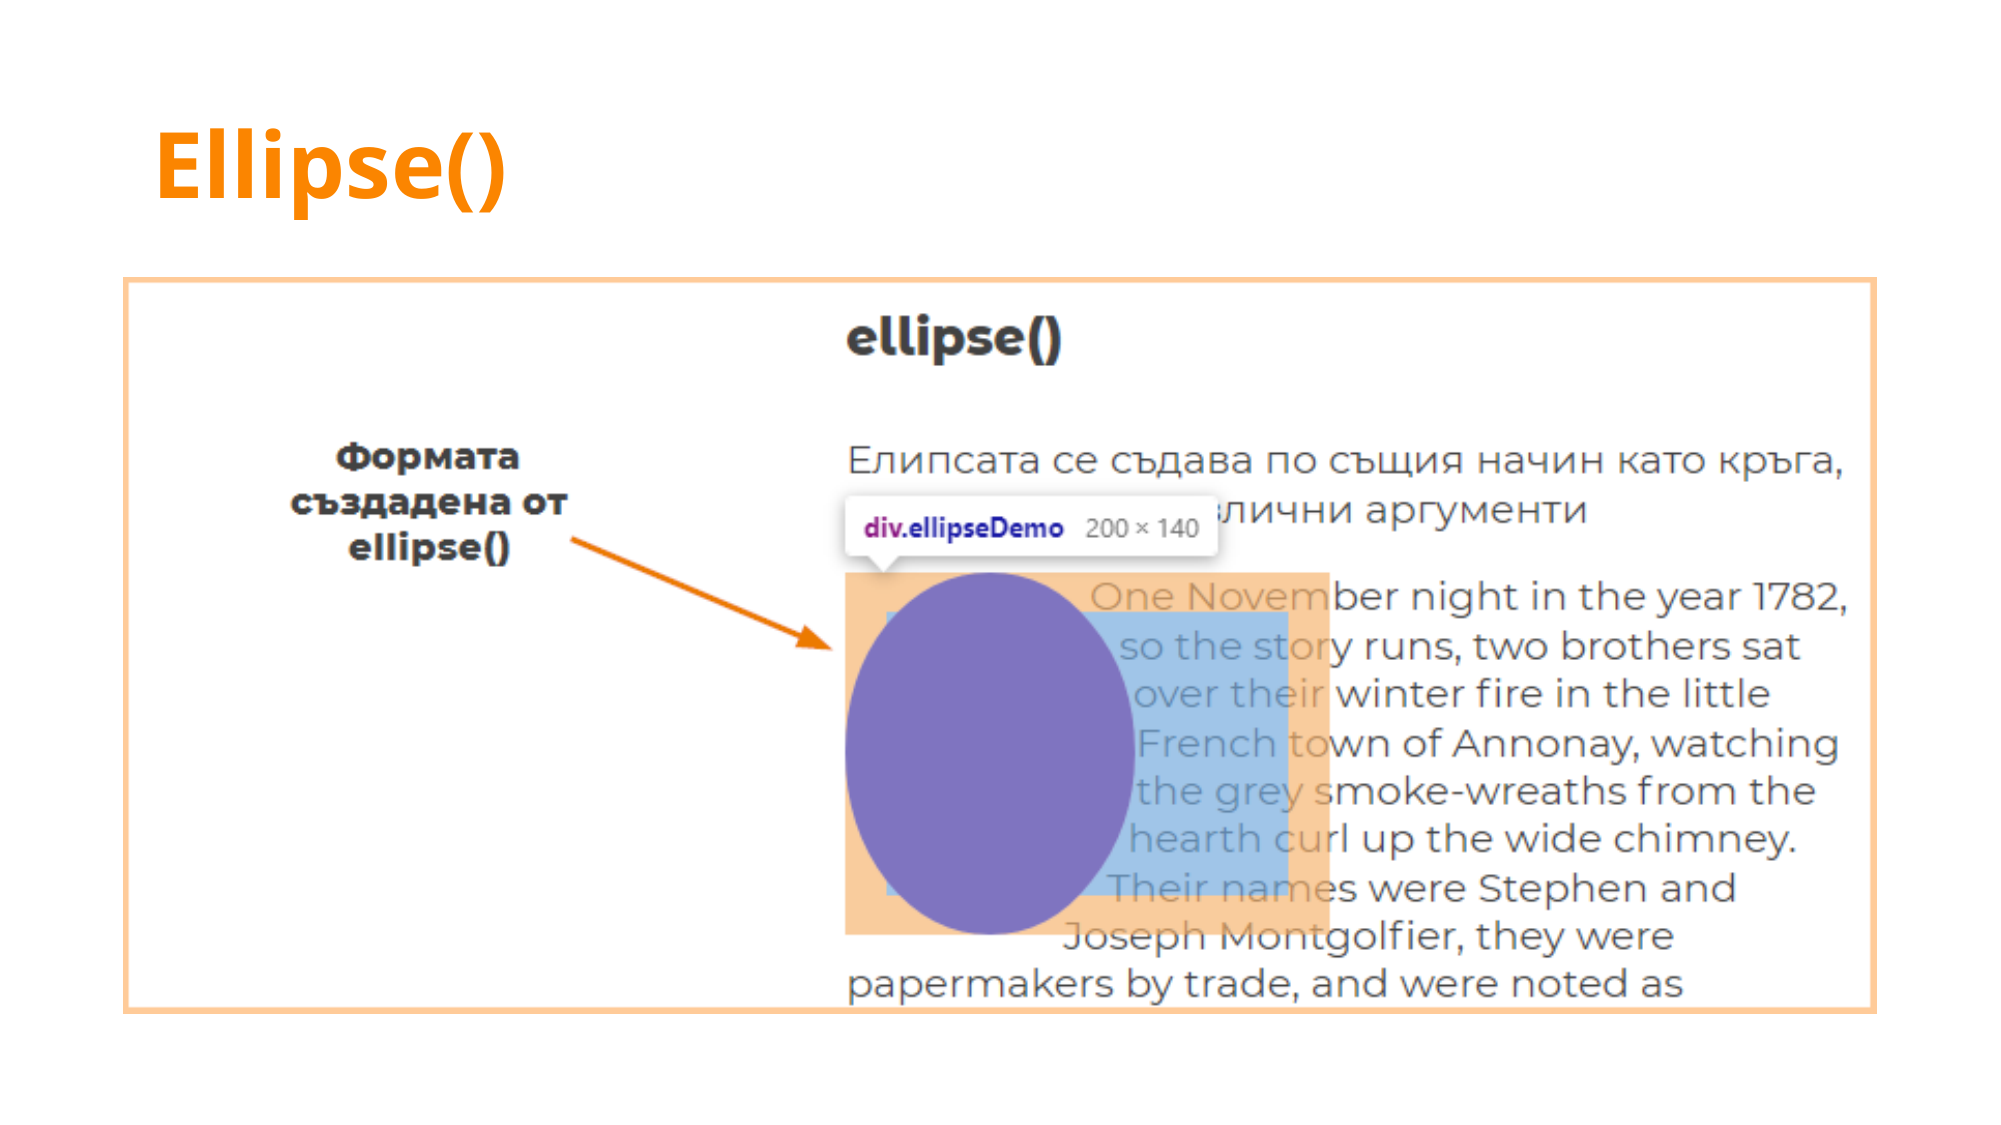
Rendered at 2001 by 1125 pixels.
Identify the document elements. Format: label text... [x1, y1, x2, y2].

picture [123, 277, 1877, 1014]
title Ellipse() [137, 59, 1863, 277]
